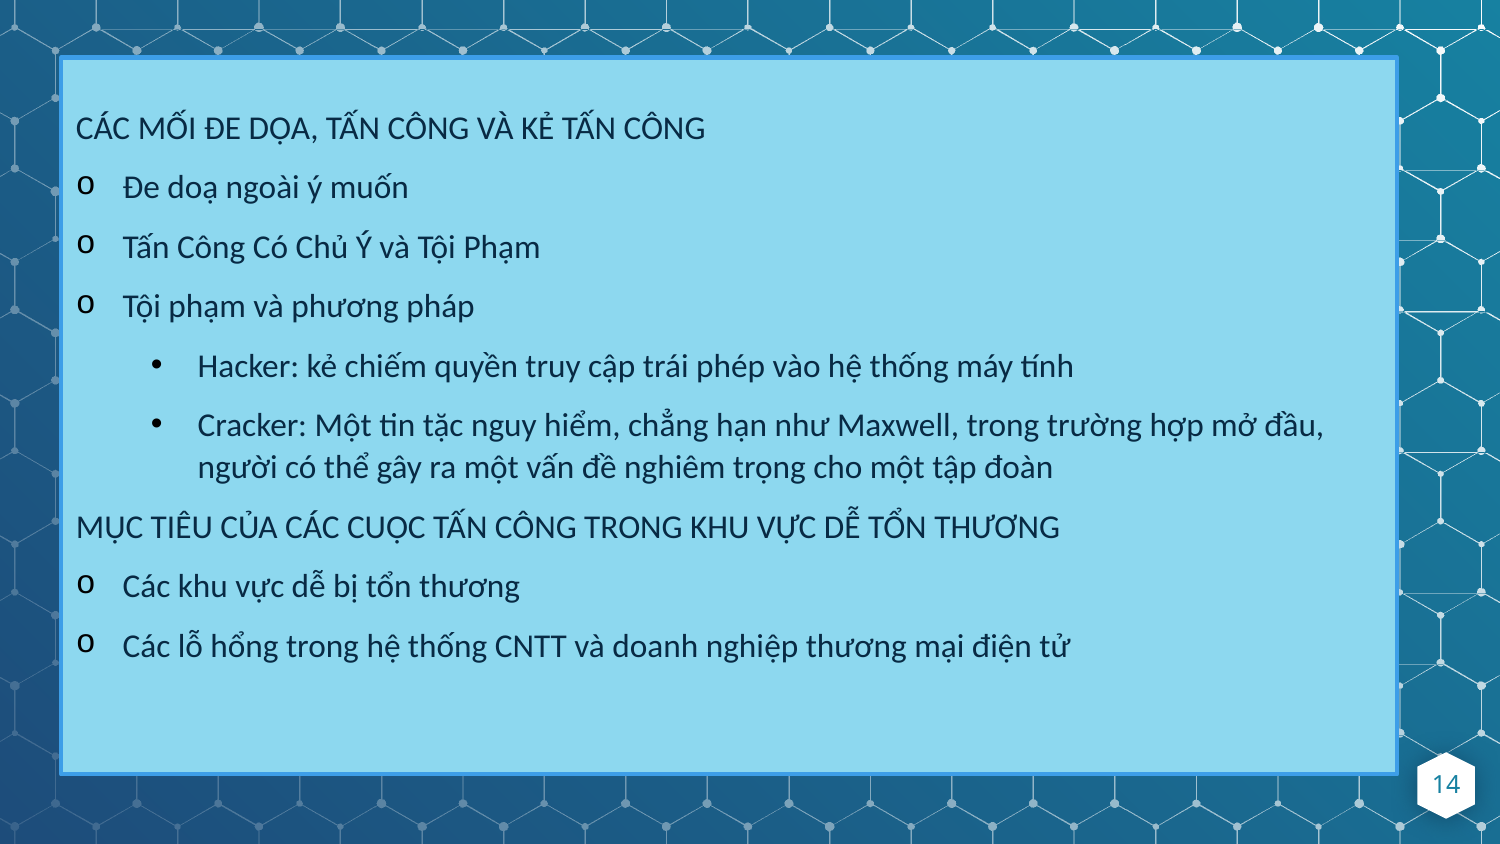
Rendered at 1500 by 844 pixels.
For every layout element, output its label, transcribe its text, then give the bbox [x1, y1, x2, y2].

text_box CÁC MỐI ĐE DỌA, TẤN CÔNG VÀ KẺ TẤN CÔNG Đe doạ ngoài ý muốn Tấn Công Có Chủ Ý và Tội Phạm Tội phạm và phương pháp Hacker: kẻ chiếm quyền truy cập trái phép vào hệ thống máy tính Cracker: Một tin tặc nguy hiểm, chẳng hạn như Maxwell, trong trường hợp mở đầu, người có thể gây ra một vấn đề nghiêm trọng cho một tập đoàn MỤC TIÊU CỦA CÁC CUỘC TẤN CÔNG TRONG KHU VỰC DỄ TỔN THƯƠNG Các khu vực dễ bị tổn thương Các lỗ hổng trong hệ thống CNTT và doanh nghiệp thương mại điện tử [59, 55, 1399, 776]
slide_number 14 [1417, 752, 1475, 819]
